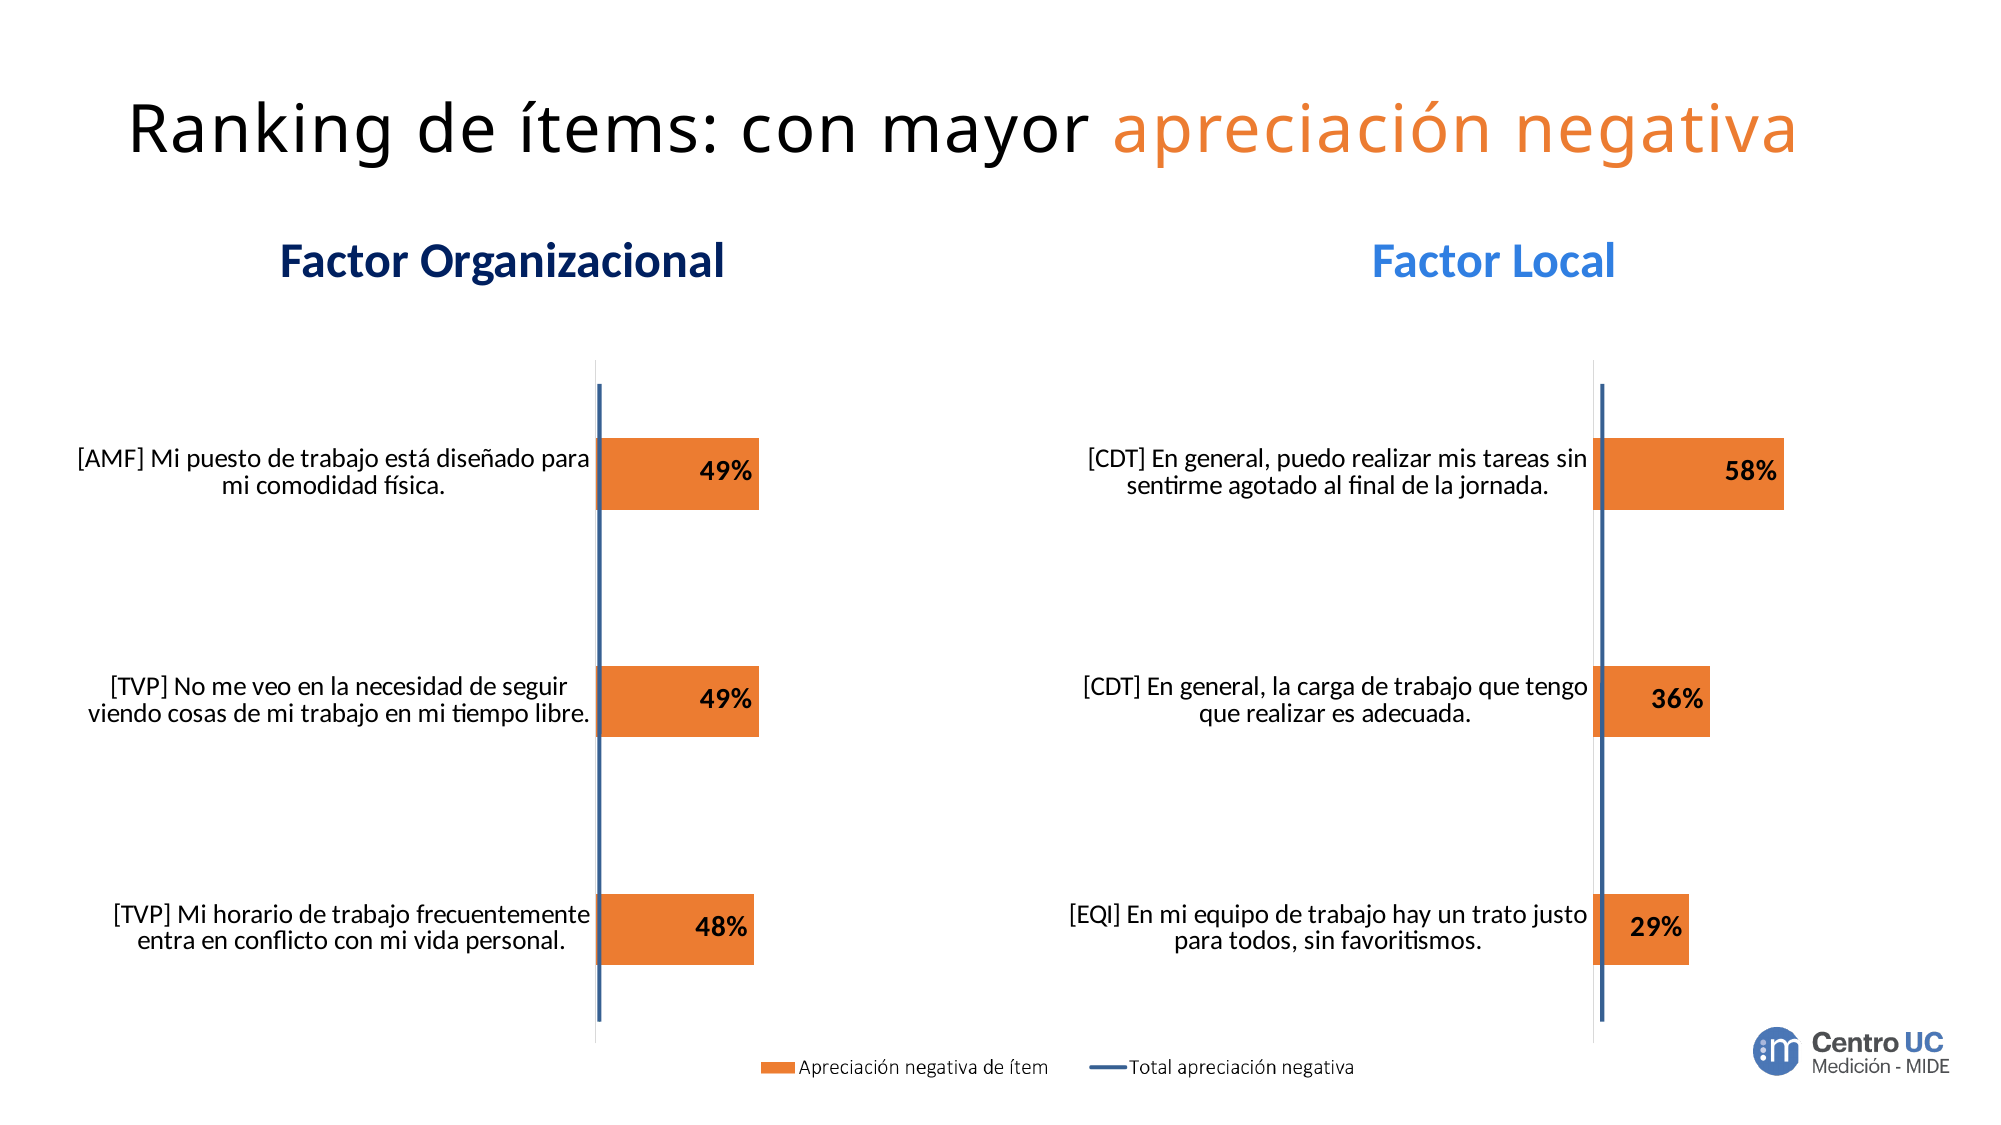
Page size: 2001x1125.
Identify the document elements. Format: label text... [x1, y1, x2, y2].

chart [59, 345, 947, 1058]
chart [1050, 345, 1938, 1058]
title Ranking de ítems: con mayor apreciación negativa [127, 51, 1895, 211]
picture [1753, 1025, 1951, 1077]
picture [753, 1047, 1357, 1085]
text_box Factor Organizacional [124, 236, 882, 287]
text_box Factor Local [1116, 236, 1873, 287]
